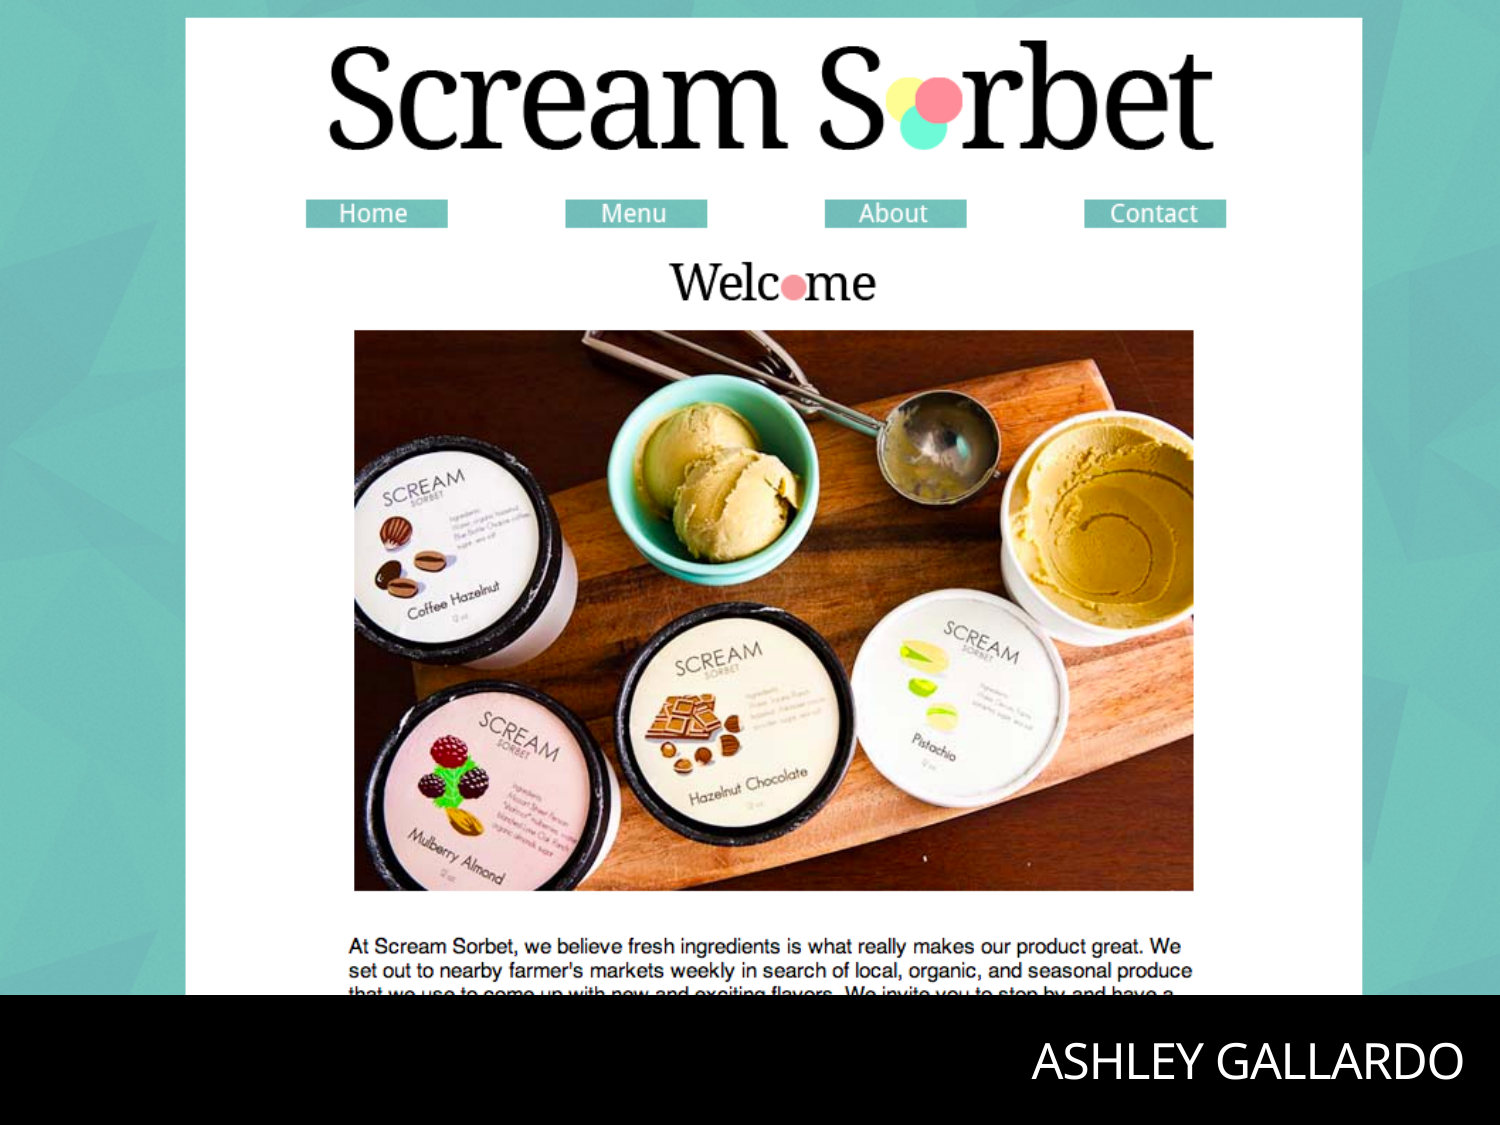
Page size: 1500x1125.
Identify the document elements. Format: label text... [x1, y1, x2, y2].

text_box Ashley Gallardo [317, 1000, 1481, 1125]
picture [0, 0, 1500, 995]
